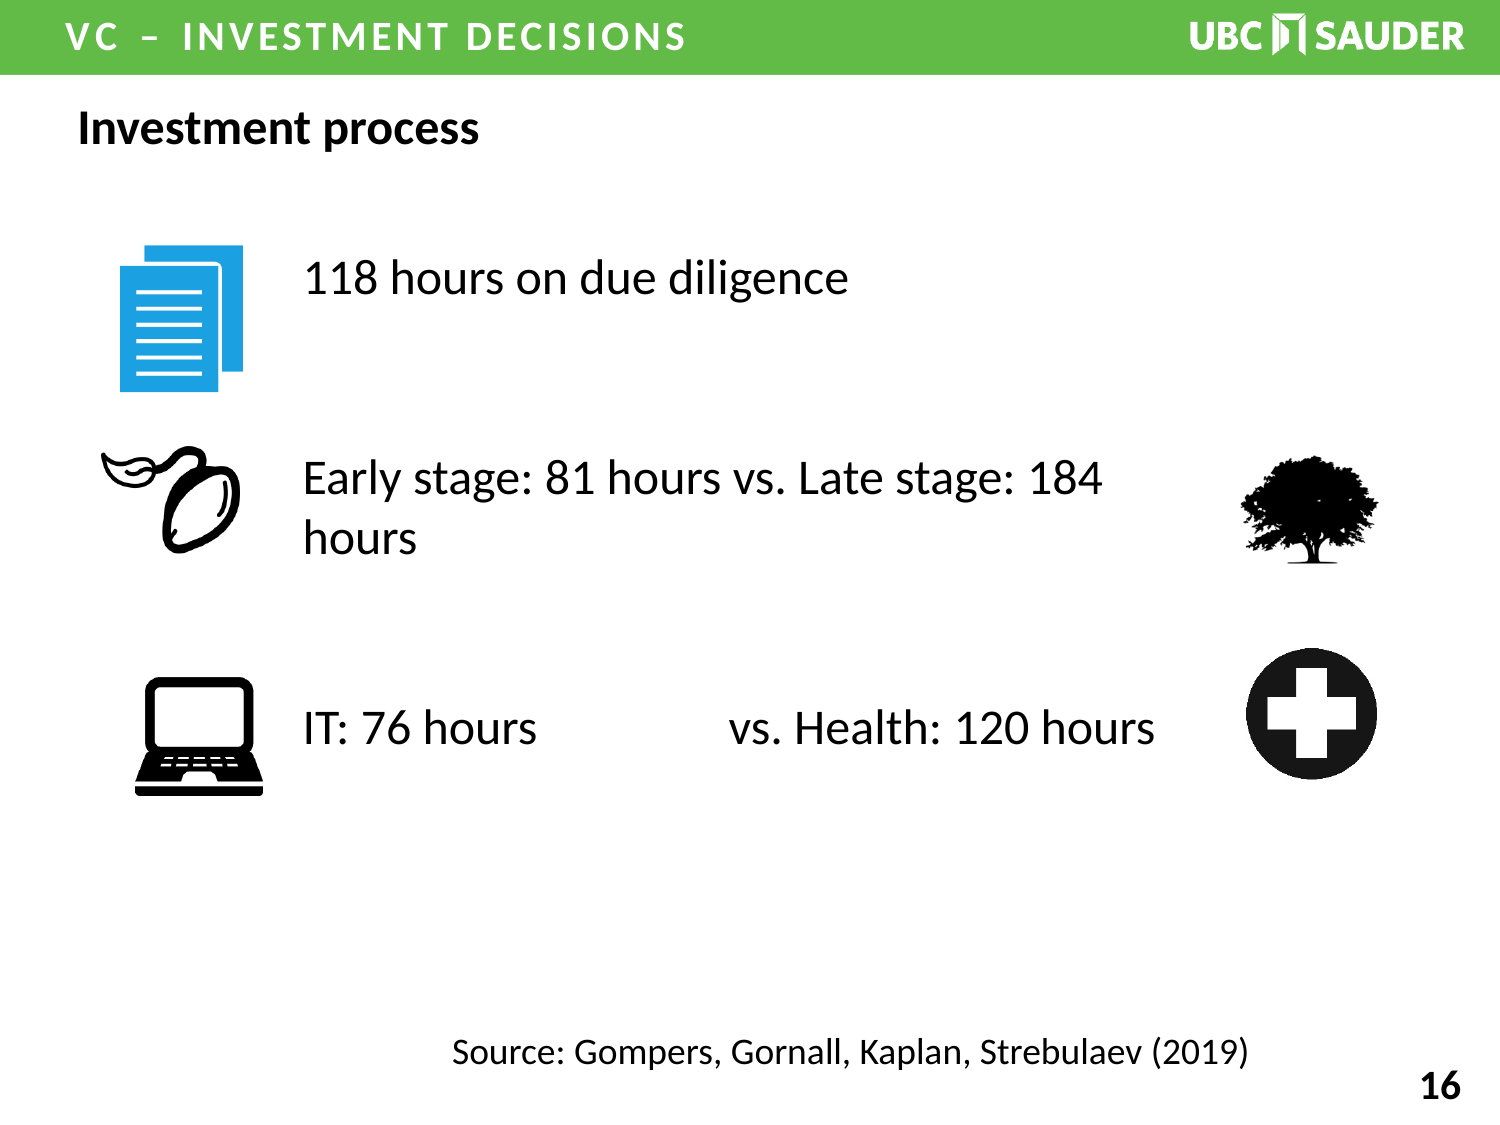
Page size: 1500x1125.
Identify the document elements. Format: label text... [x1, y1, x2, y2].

picture [1246, 648, 1377, 780]
text_box 118 hours on due diligence Early stage: 81 hours vs. Late stage: 184 hours IT: 76 hours vs. Health: 120 hours [288, 236, 1211, 842]
picture [101, 430, 240, 569]
picture [99, 237, 263, 400]
picture [1156, 7, 1482, 56]
picture [1240, 439, 1379, 579]
text_box Source: Gompers, Gornall, Kaplan, Strebulaev (2019) [437, 1019, 1325, 1079]
title Investment process [62, 87, 1413, 188]
picture [135, 667, 263, 796]
